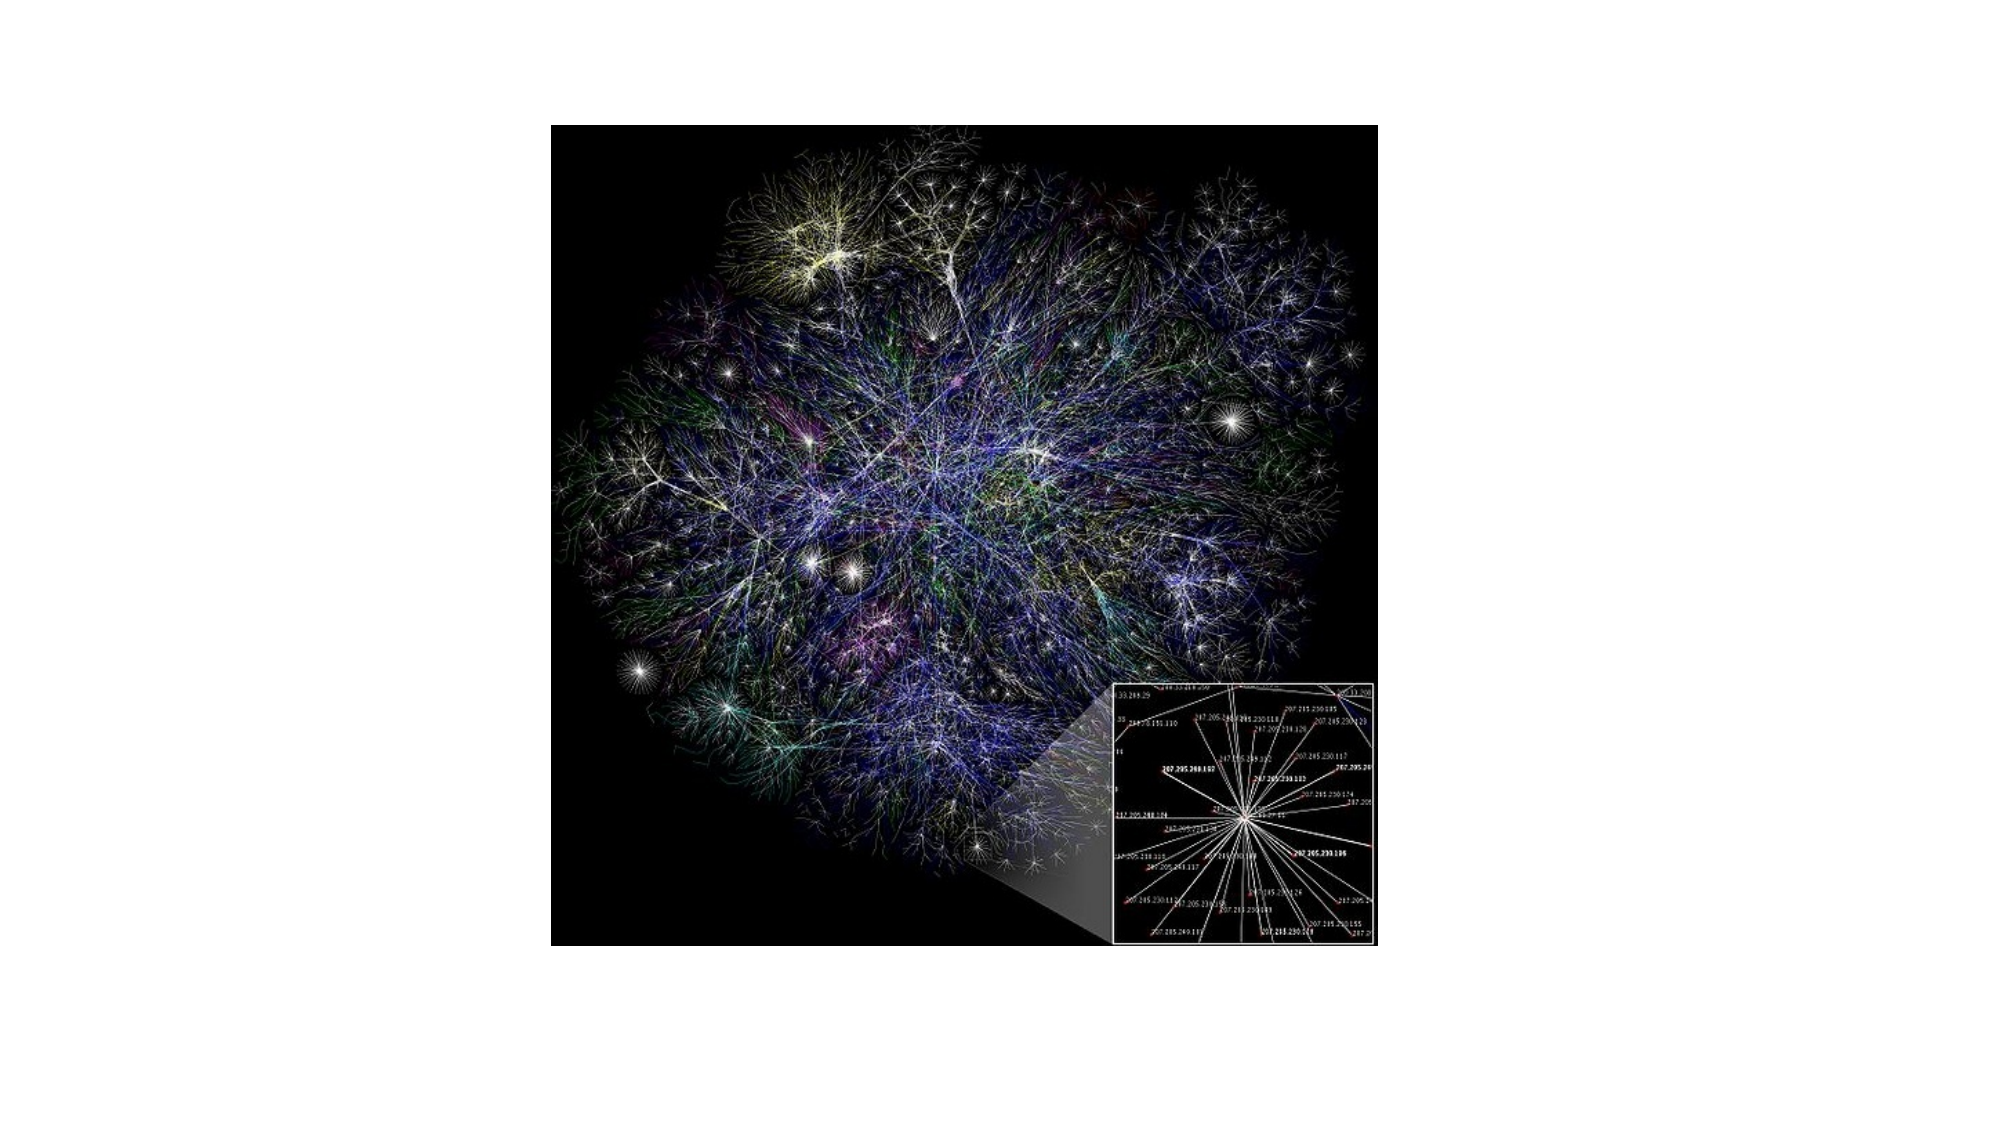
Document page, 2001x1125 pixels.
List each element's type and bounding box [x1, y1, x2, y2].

list [551, 125, 1378, 946]
